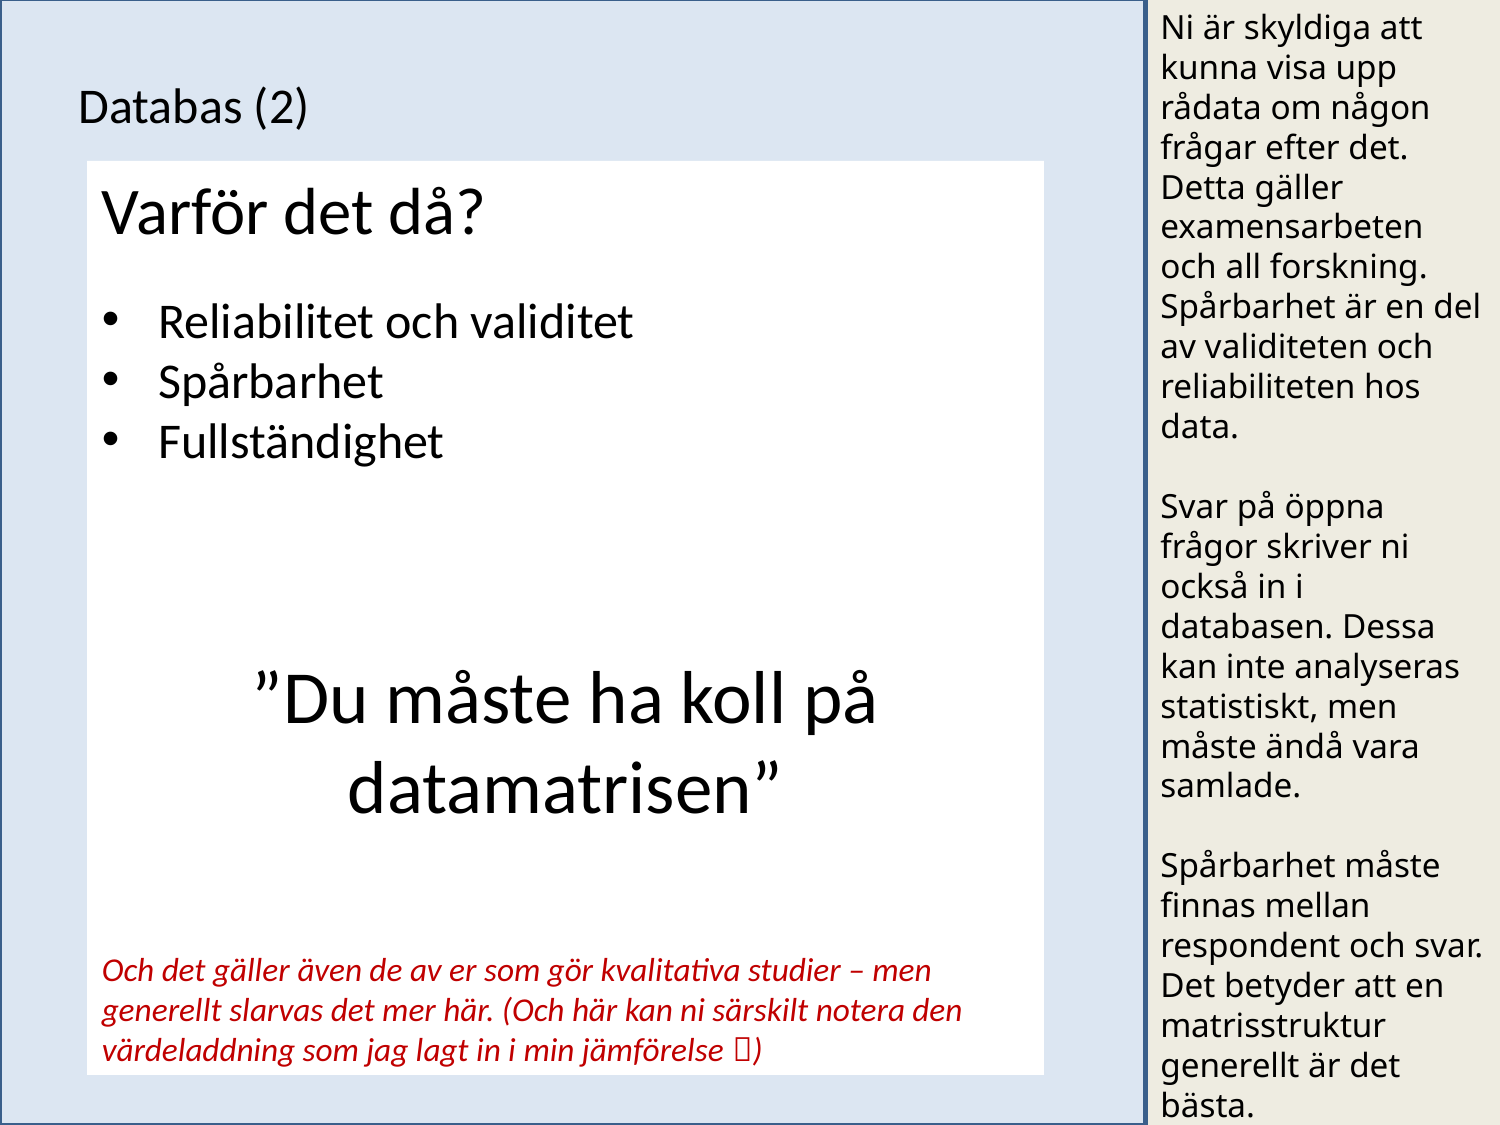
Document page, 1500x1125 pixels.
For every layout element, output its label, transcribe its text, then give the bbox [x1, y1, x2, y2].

text_box Databas (2) [63, 66, 1068, 142]
text_box [0, 0, 1148, 1125]
text_box Varför det då? Reliabilitet och validitet Spårbarhet Fullständighet ”Du måste ha koll på datamatrisen” Och det gäller även de av er som gör kvalitativa studier – men generellt slarvas det mer här. (Och här kan ni särskilt notera den värdeladdning som jag lagt in i min jämförelse ) [87, 160, 1044, 1075]
text_box Ni är skyldiga att kunna visa upp rådata om någon frågar efter det. Detta gäller examensarbeten och all forskning. Spårbarhet är en del av validiteten och reliabiliteten hos data. Svar på öppna frågor skriver ni också in i databasen. Dessa kan inte analyseras statistiskt, men måste ändå vara samlade. Spårbarhet måste finnas mellan respondent och svar. Det betyder att en matrisstruktur generellt är det bästa. [1148, 0, 1500, 1125]
